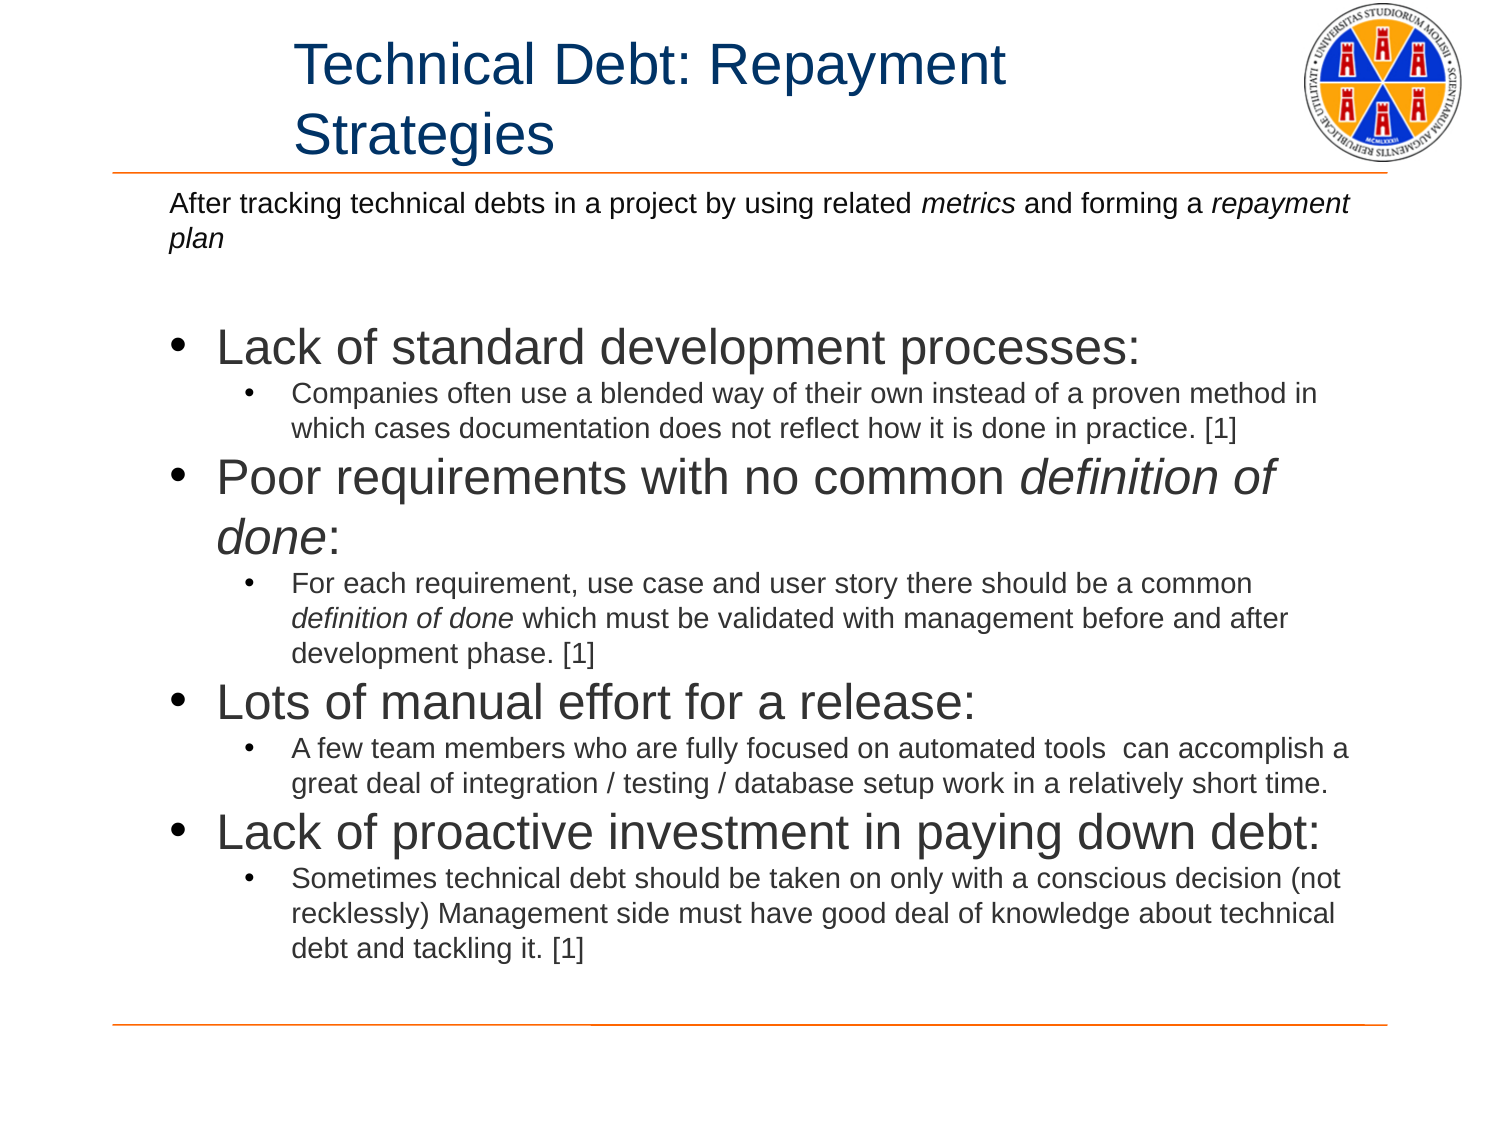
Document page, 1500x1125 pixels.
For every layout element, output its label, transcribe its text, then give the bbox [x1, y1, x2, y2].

text_box After tracking technical debts in a project by using related metrics and forming a repayment plan Lack of standard development processes: Companies often use a blended way of their own instead of a proven method in which cases documentation does not reflect how it is done in practice. [1] Poor requirements with no common definition of done: For each requirement, use case and user story there should be a common definition of done which must be validated with management before and after development phase. [1] Lots of manual effort for a release: A few team members who are fully focused on automated tools can accomplish a great deal of integration / testing / database setup work in a relatively short time. Lack of proactive investment in paying down debt: Sometimes technical debt should be taken on only with a conscious decision (not recklessly) Management side must have good deal of knowledge about technical debt and tackling it. [1] [154, 177, 1369, 972]
picture [1269, 0, 1500, 166]
text_box CSSE [1193, 1019, 1461, 1072]
text_box Technical Debt: Repayment Strategies [278, 18, 1211, 157]
